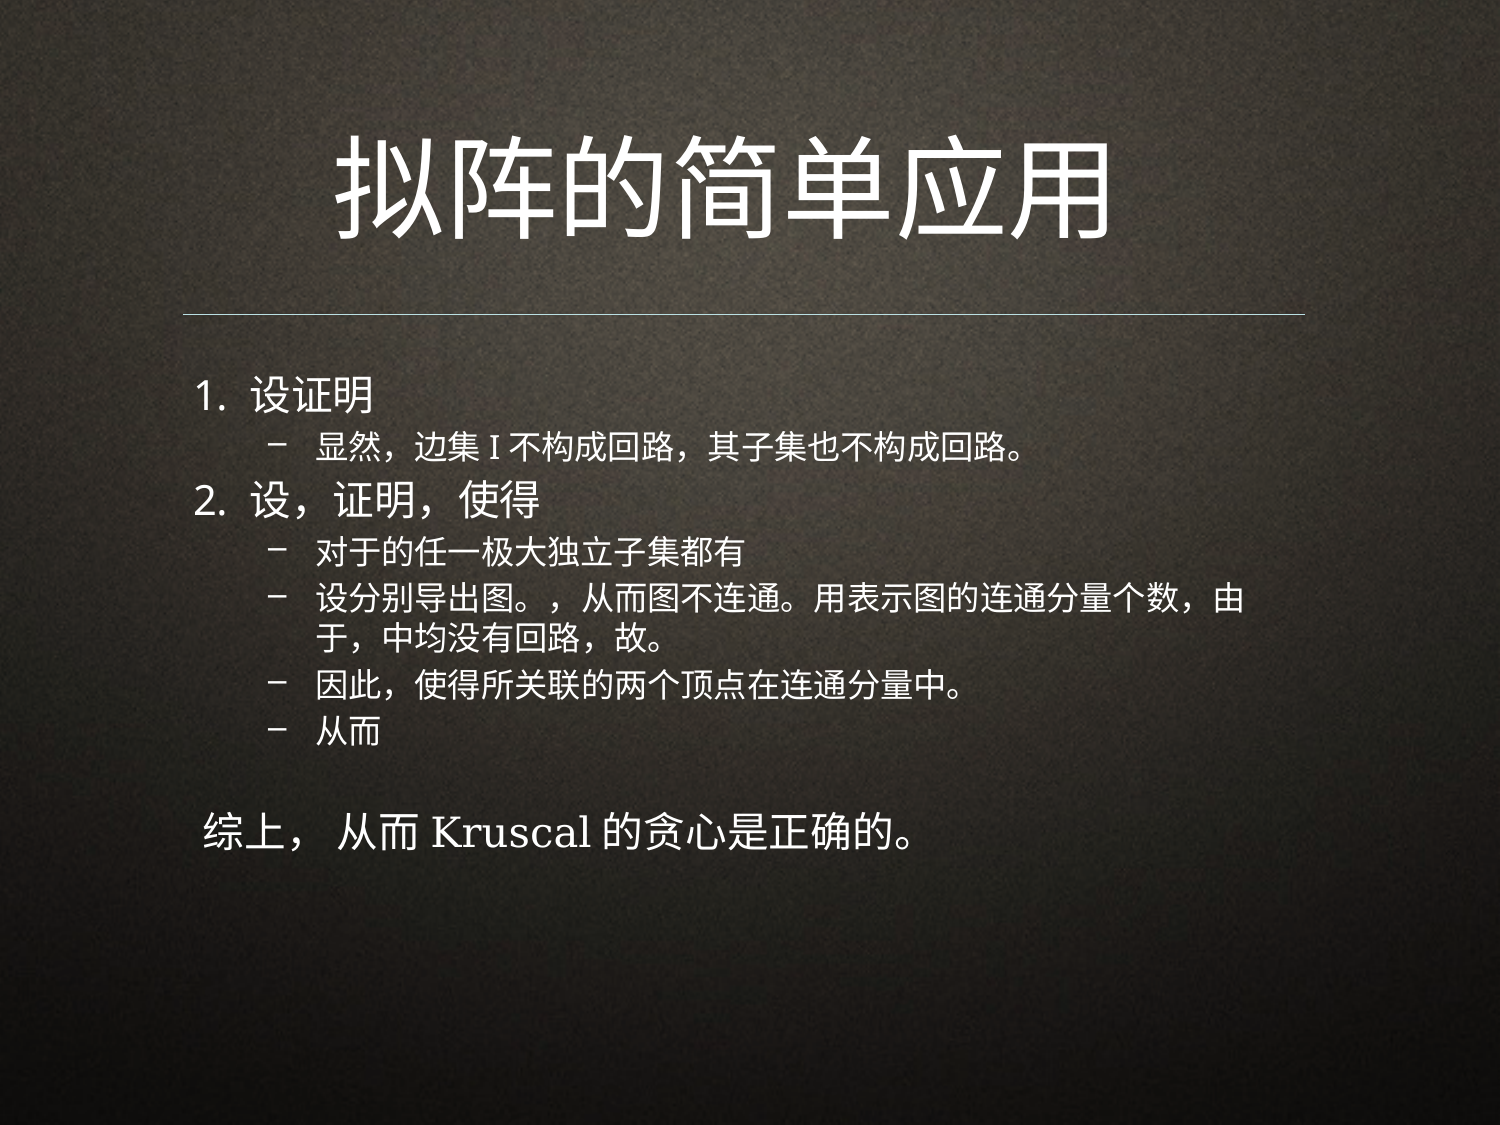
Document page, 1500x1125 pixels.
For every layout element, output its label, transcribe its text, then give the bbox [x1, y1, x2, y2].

title 拟阵的简单应用 [0, 91, 1489, 279]
picture [0, 0, 1500, 1125]
